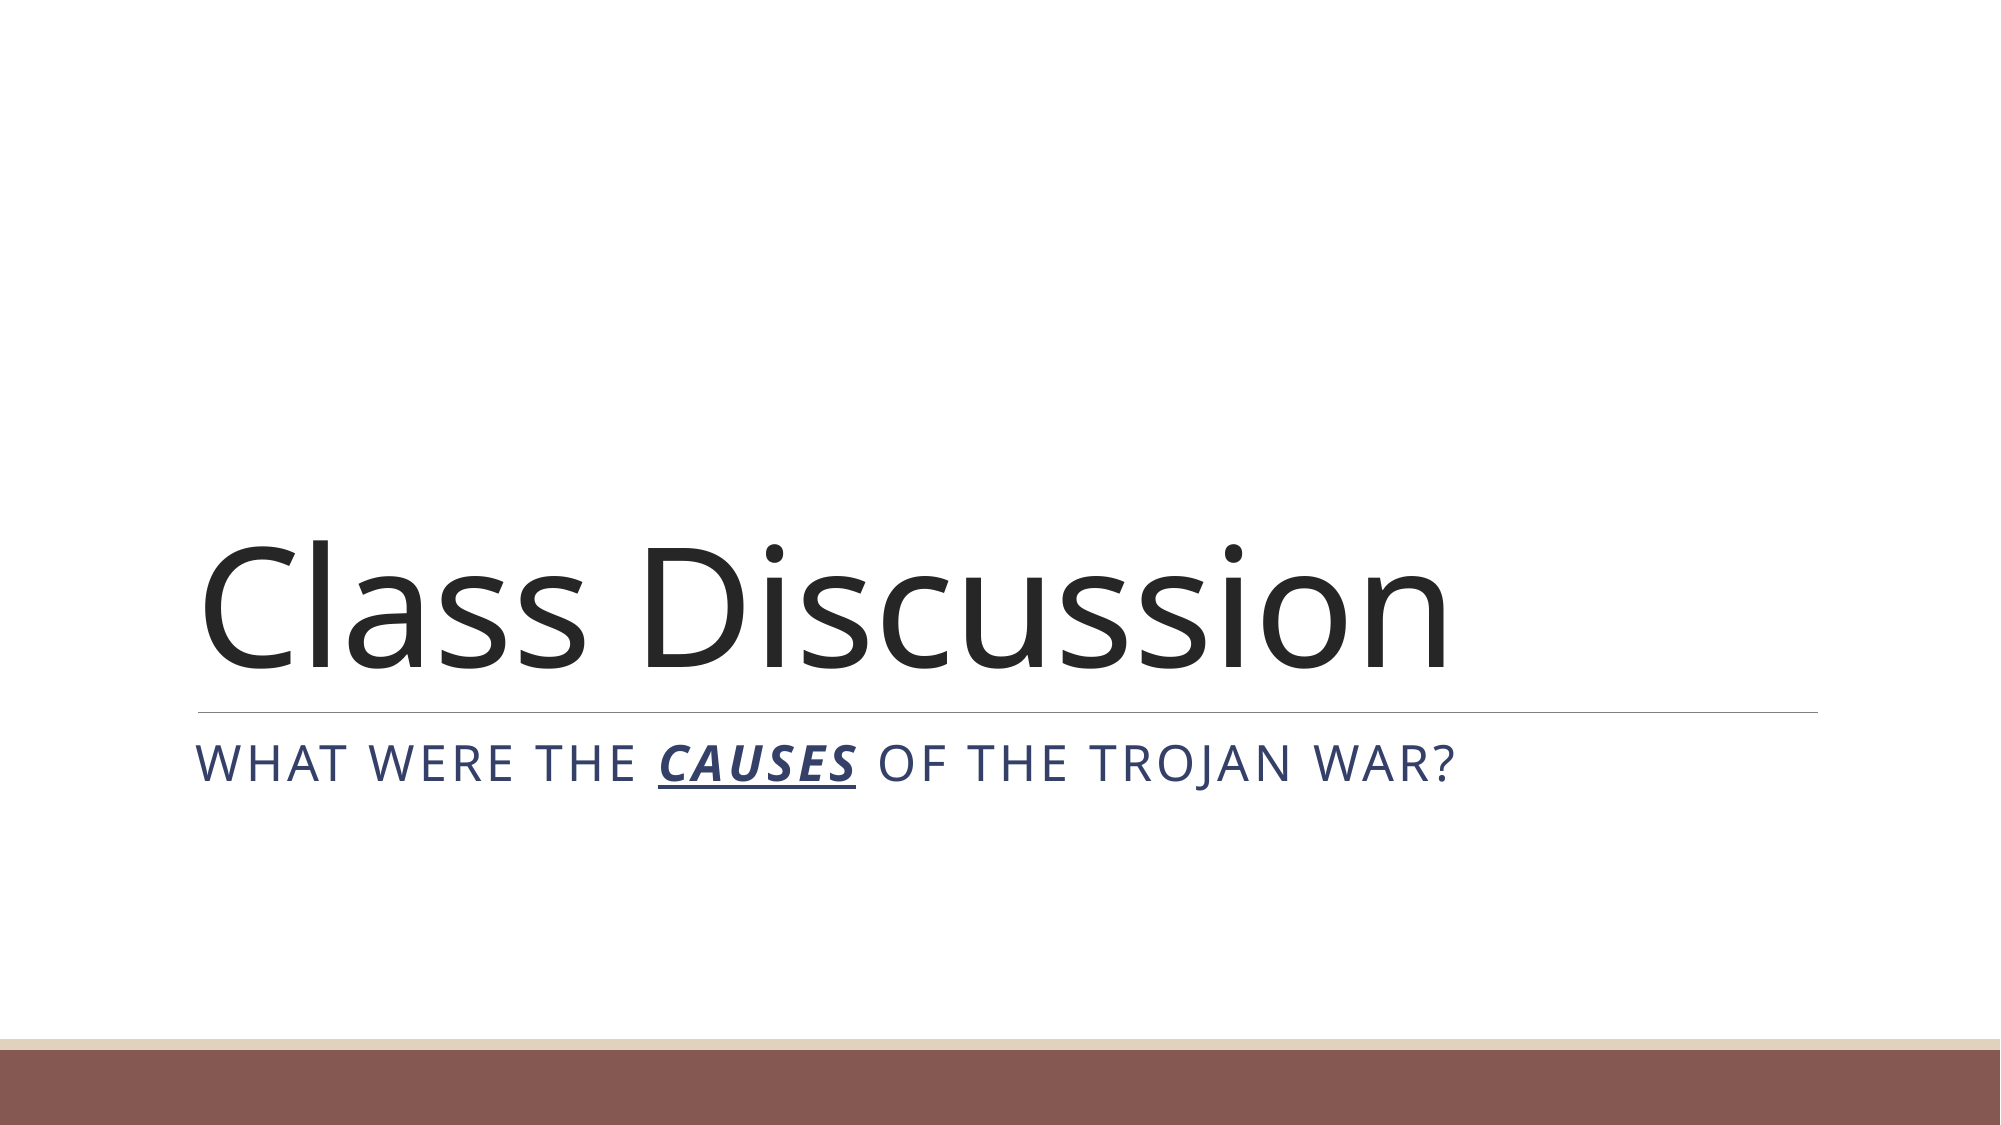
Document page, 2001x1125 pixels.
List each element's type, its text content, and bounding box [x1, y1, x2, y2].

title Class Discussion [180, 124, 1830, 710]
subtitle What were the causes of the trojan war? [180, 730, 1831, 919]
